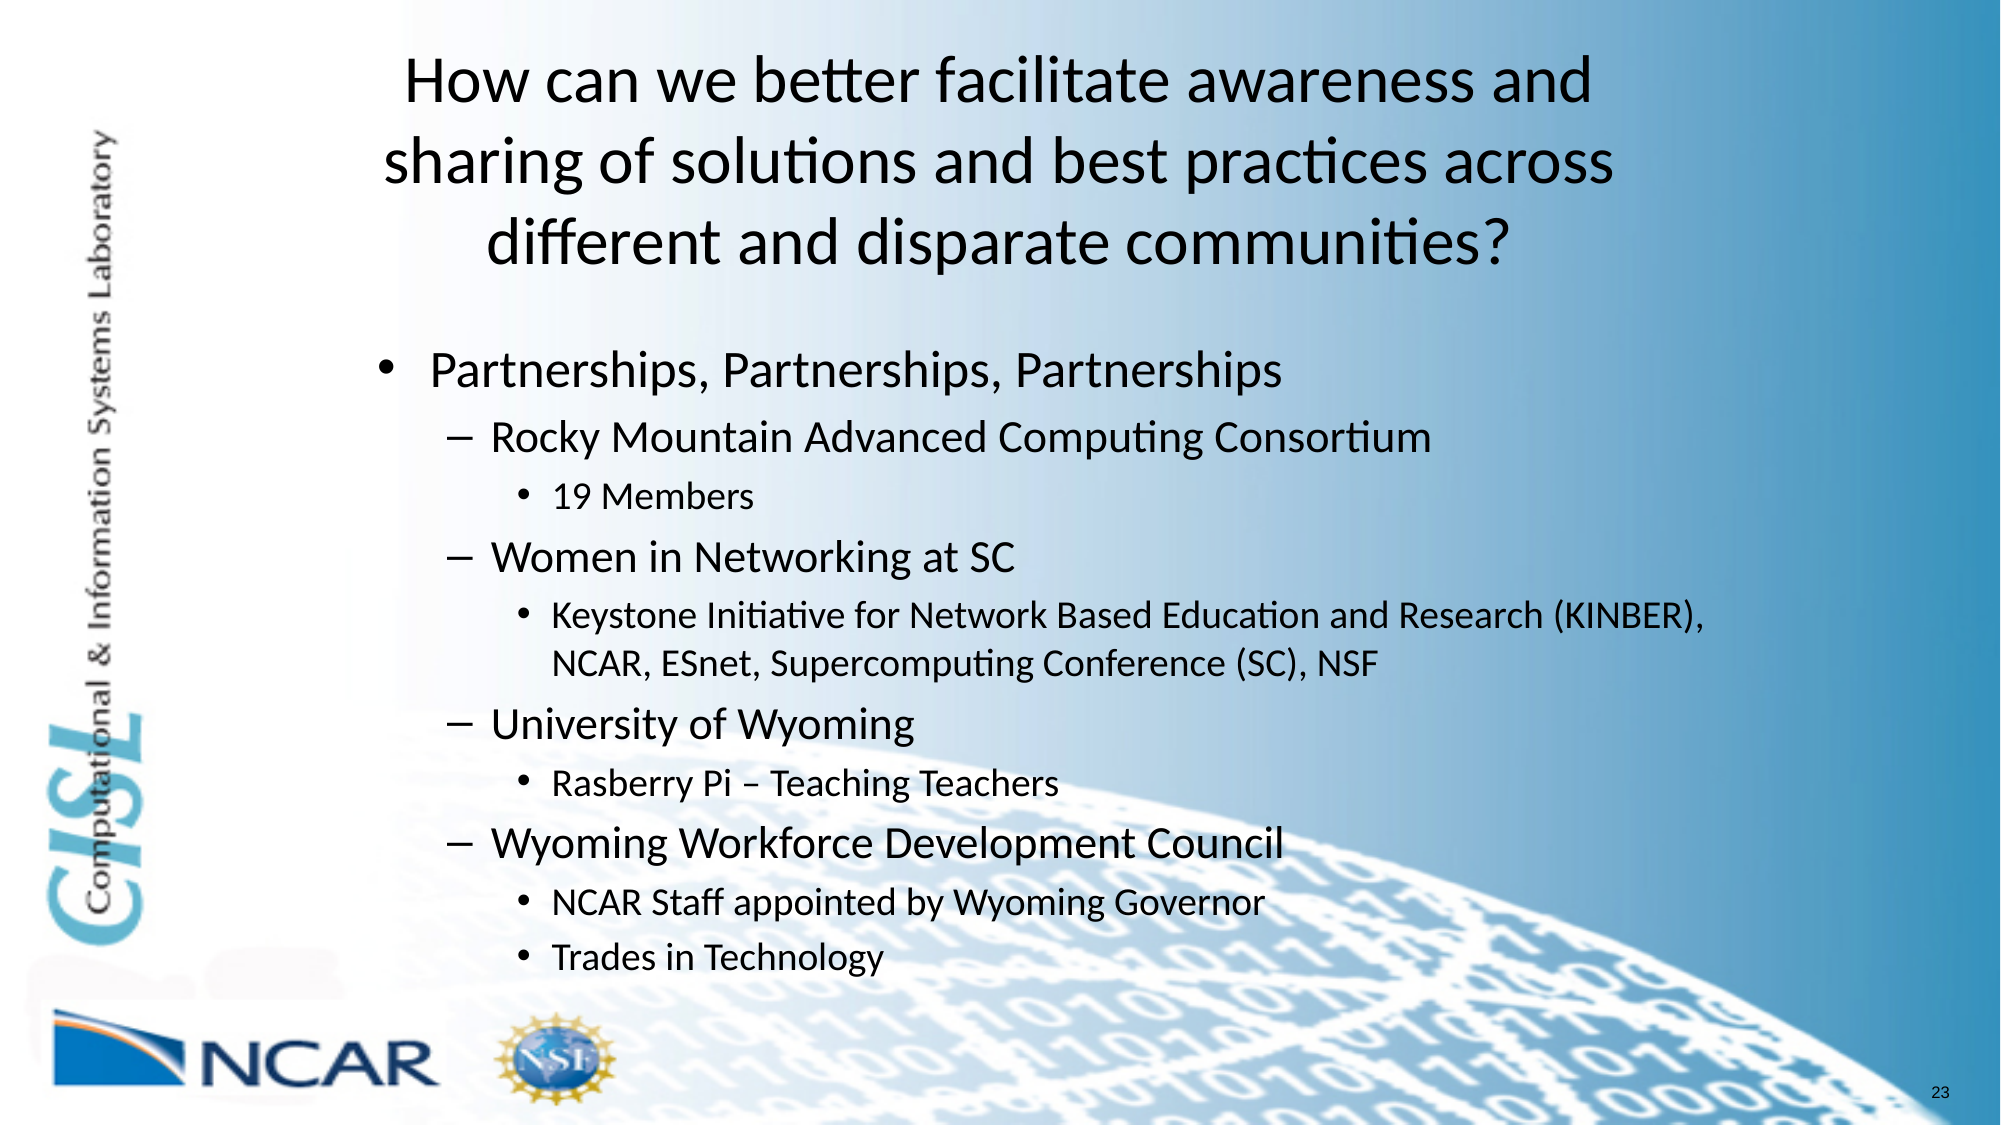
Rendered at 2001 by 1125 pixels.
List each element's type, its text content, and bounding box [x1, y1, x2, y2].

list Partnerships, Partnerships, Partnerships Rocky Mountain Advanced Computing Consortium 19 Members Women in Networking at SC Keystone Initiative for Network Based Education and Research (KINBER), NCAR, ESnet, Supercomputing Conference (SC), NSF University of Wyoming Rasberry Pi – Teaching Teachers Wyoming Workforce Development Council NCAR Staff appointed by Wyoming Governor Trades in Technology [362, 327, 1725, 988]
title How can we better facilitate awareness and sharing of solutions and best practices across different and disparate communities? [324, 0, 1675, 313]
picture [0, 0, 2001, 1125]
